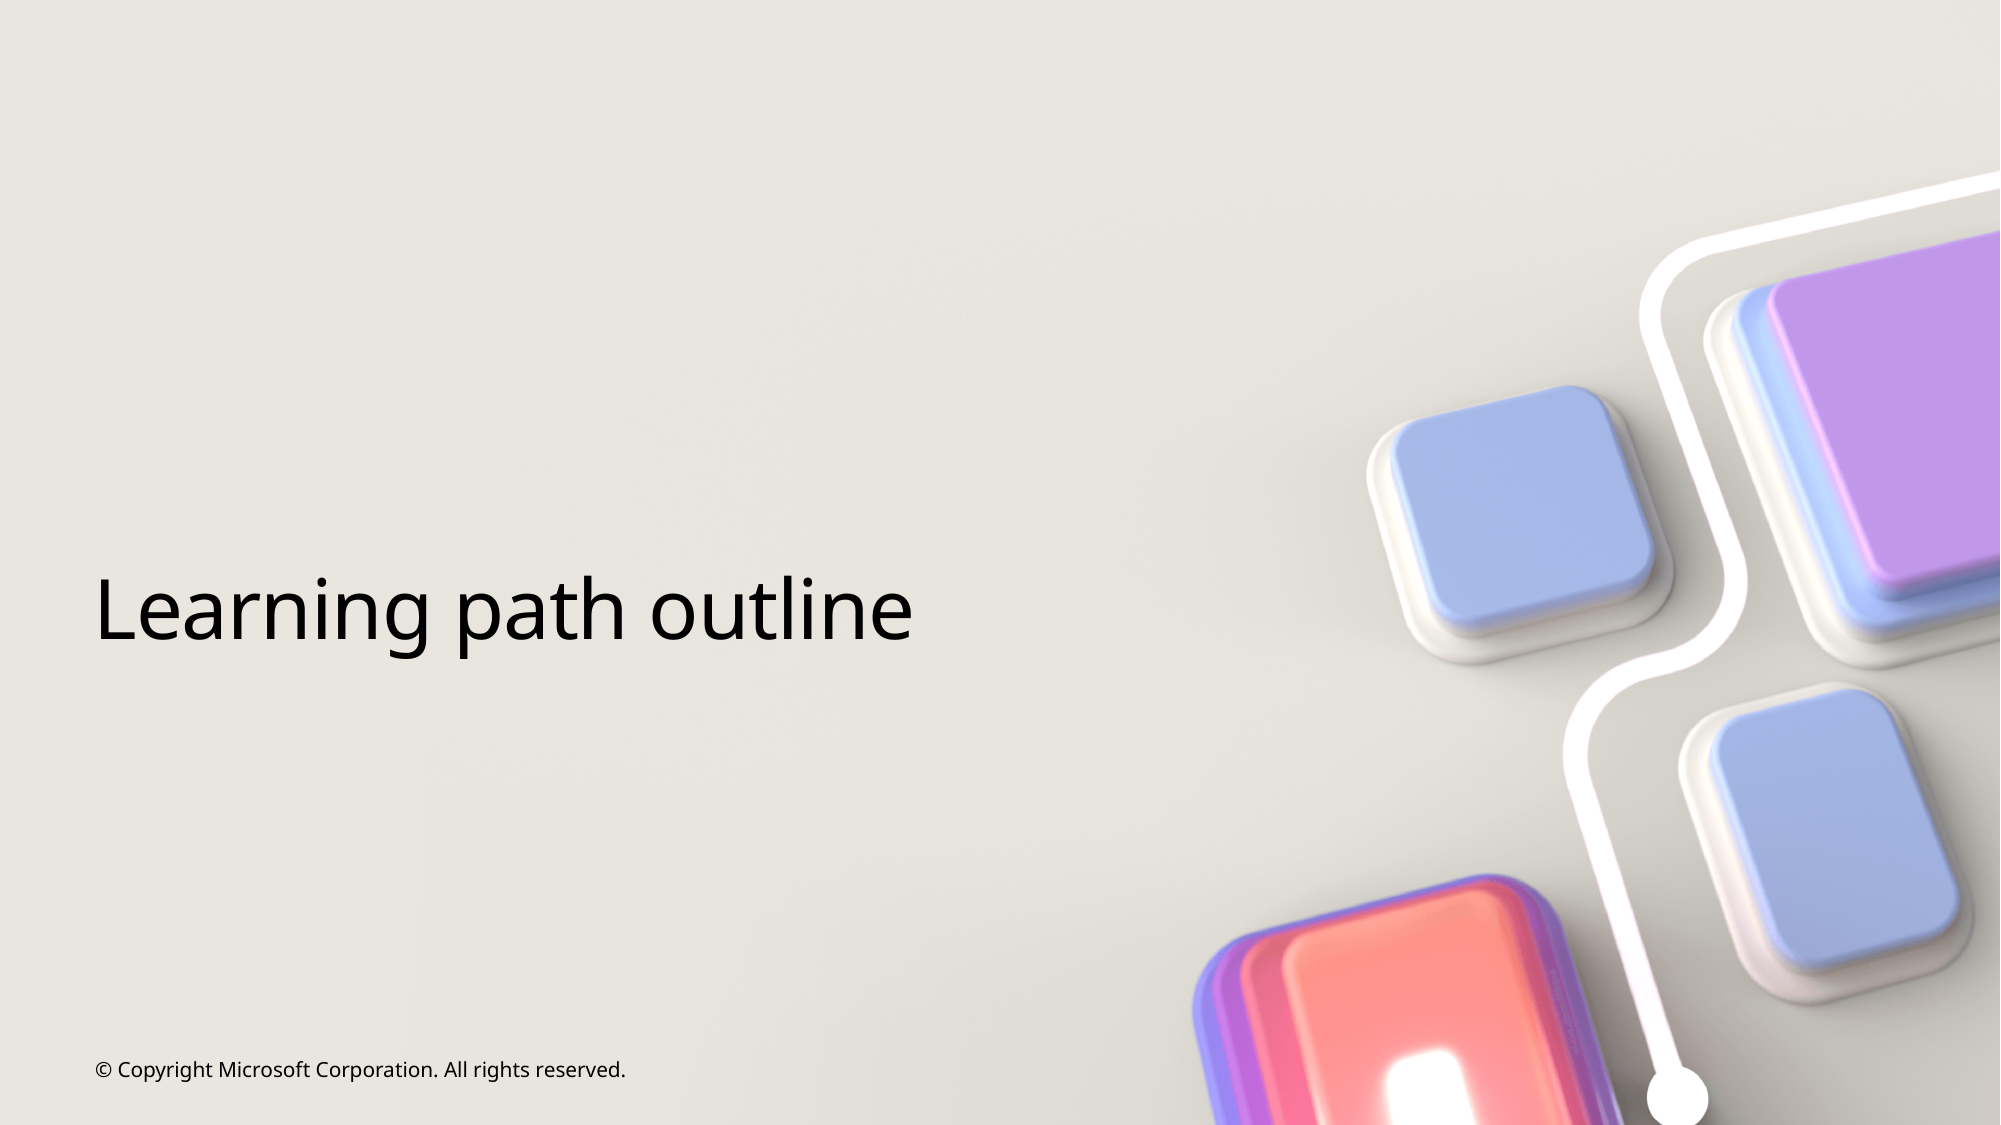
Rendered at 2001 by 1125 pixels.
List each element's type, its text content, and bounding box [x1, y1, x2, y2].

title Learning path outline [93, 555, 1135, 657]
footer © Copyright Microsoft Corporation. All rights reserved. [95, 1053, 776, 1086]
picture [396, 0, 2000, 1125]
